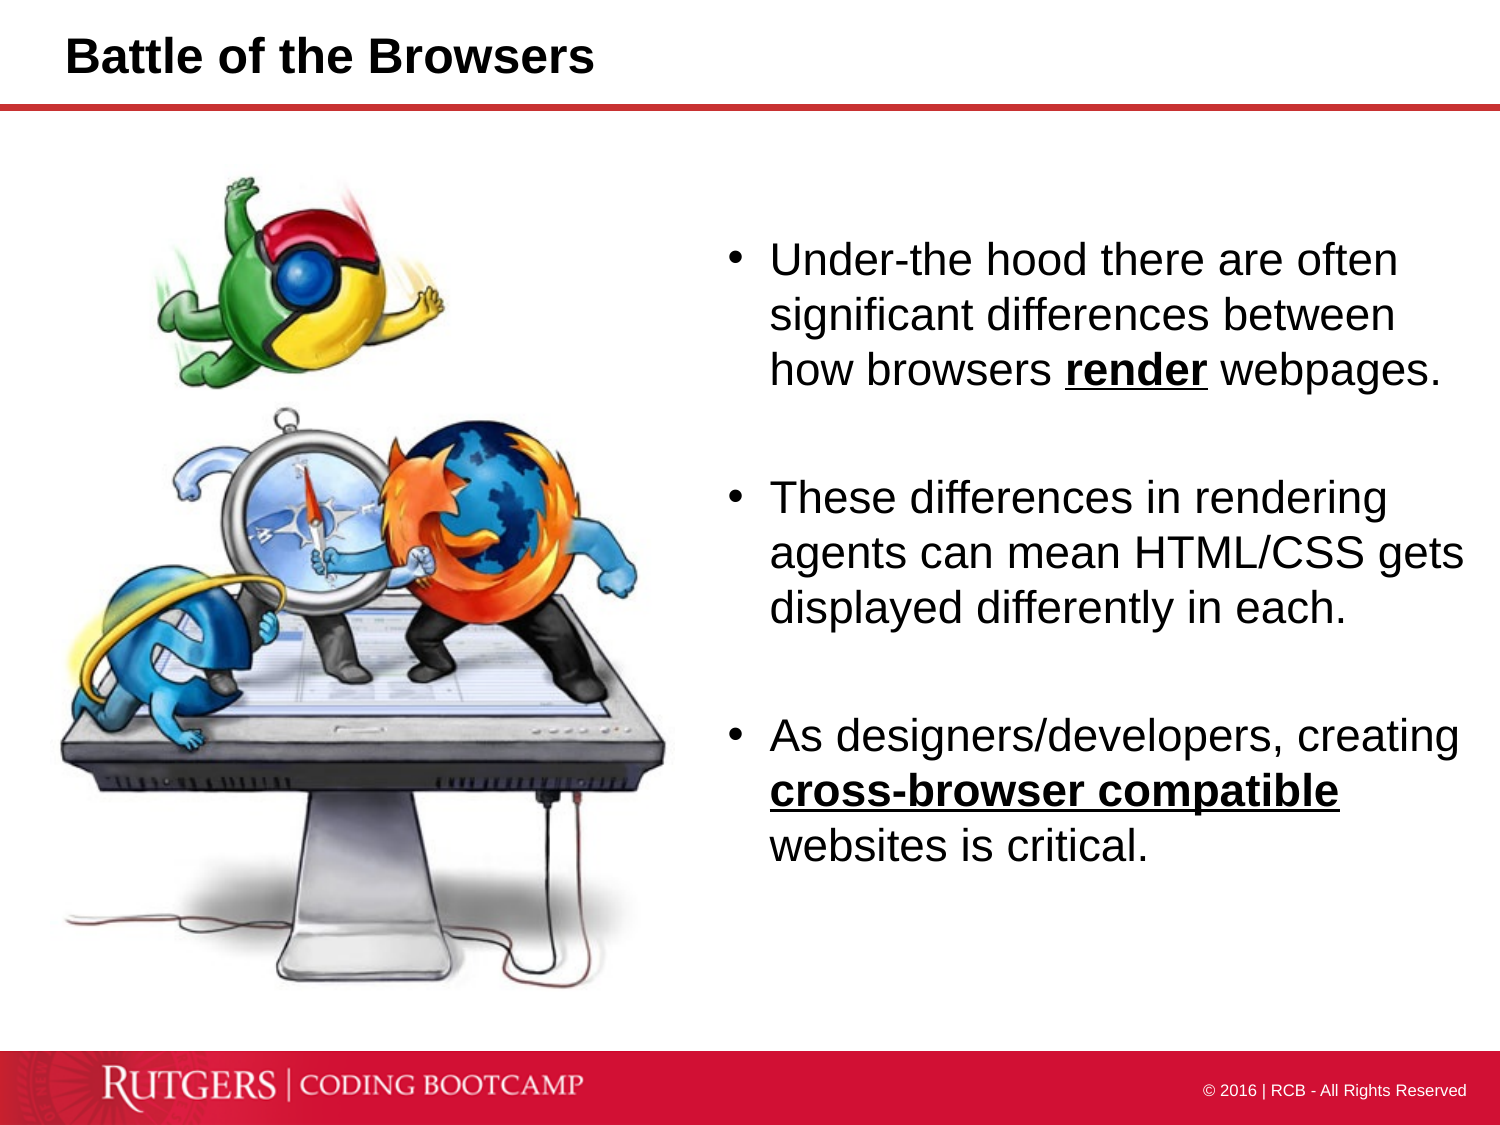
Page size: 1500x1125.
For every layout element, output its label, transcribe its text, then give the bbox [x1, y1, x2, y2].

text_box [648, 1049, 1500, 1125]
text_box Battle of the Browsers [50, 16, 913, 91]
picture [0, 1051, 651, 1125]
text_box Under-the hood there are often significant differences between how browsers render webpages. These differences in rendering agents can mean HTML/CSS gets displayed differently in each. As designers/developers, creating cross-browser compatible websites is critical. [712, 214, 1484, 890]
picture [49, 164, 676, 995]
text_box © 2016 | RCB - All Rights Reserved [1024, 1072, 1483, 1108]
text_box [0, 0, 1500, 104]
